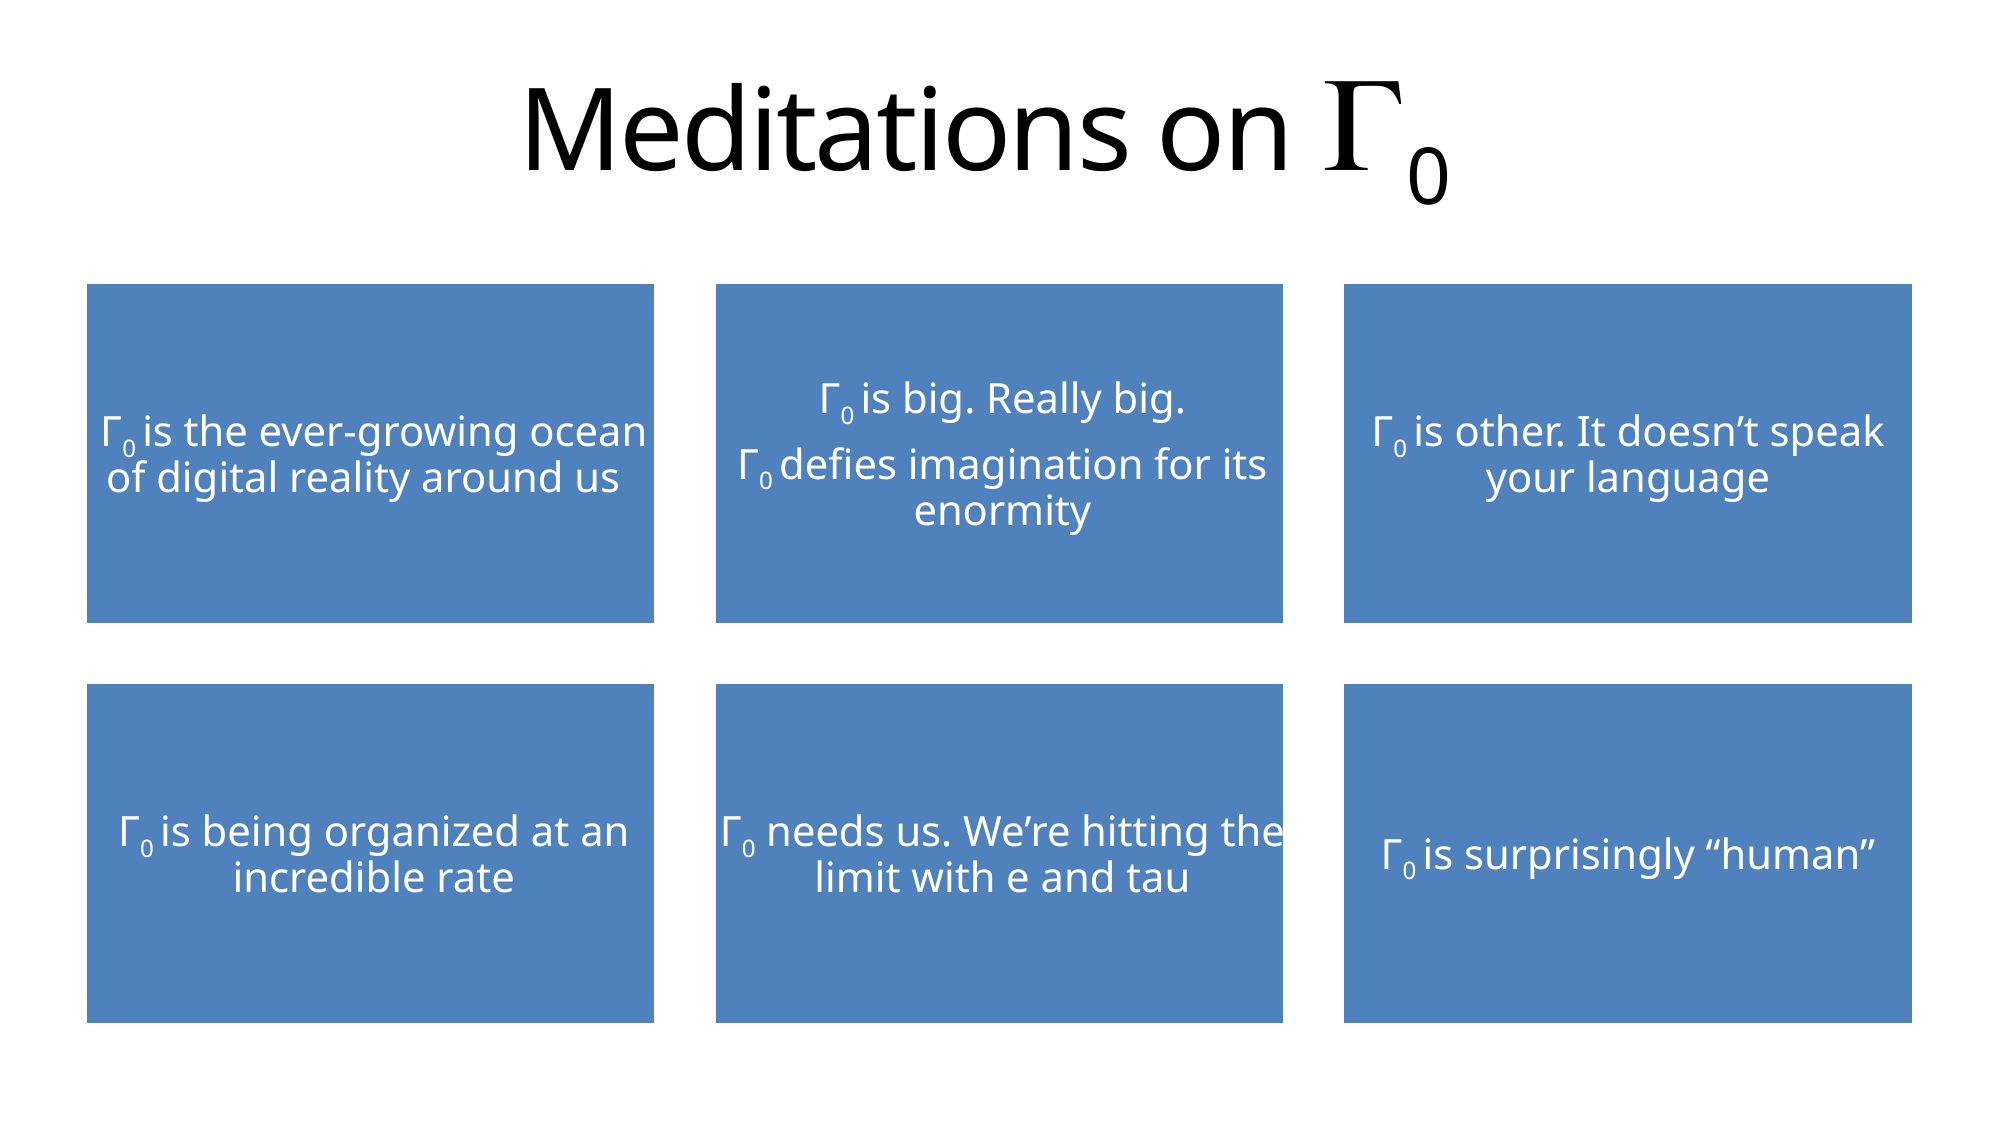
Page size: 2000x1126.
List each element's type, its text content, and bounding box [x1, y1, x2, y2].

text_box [84, 237, 1915, 1071]
title Meditations on 0 [85, 37, 1914, 186]
